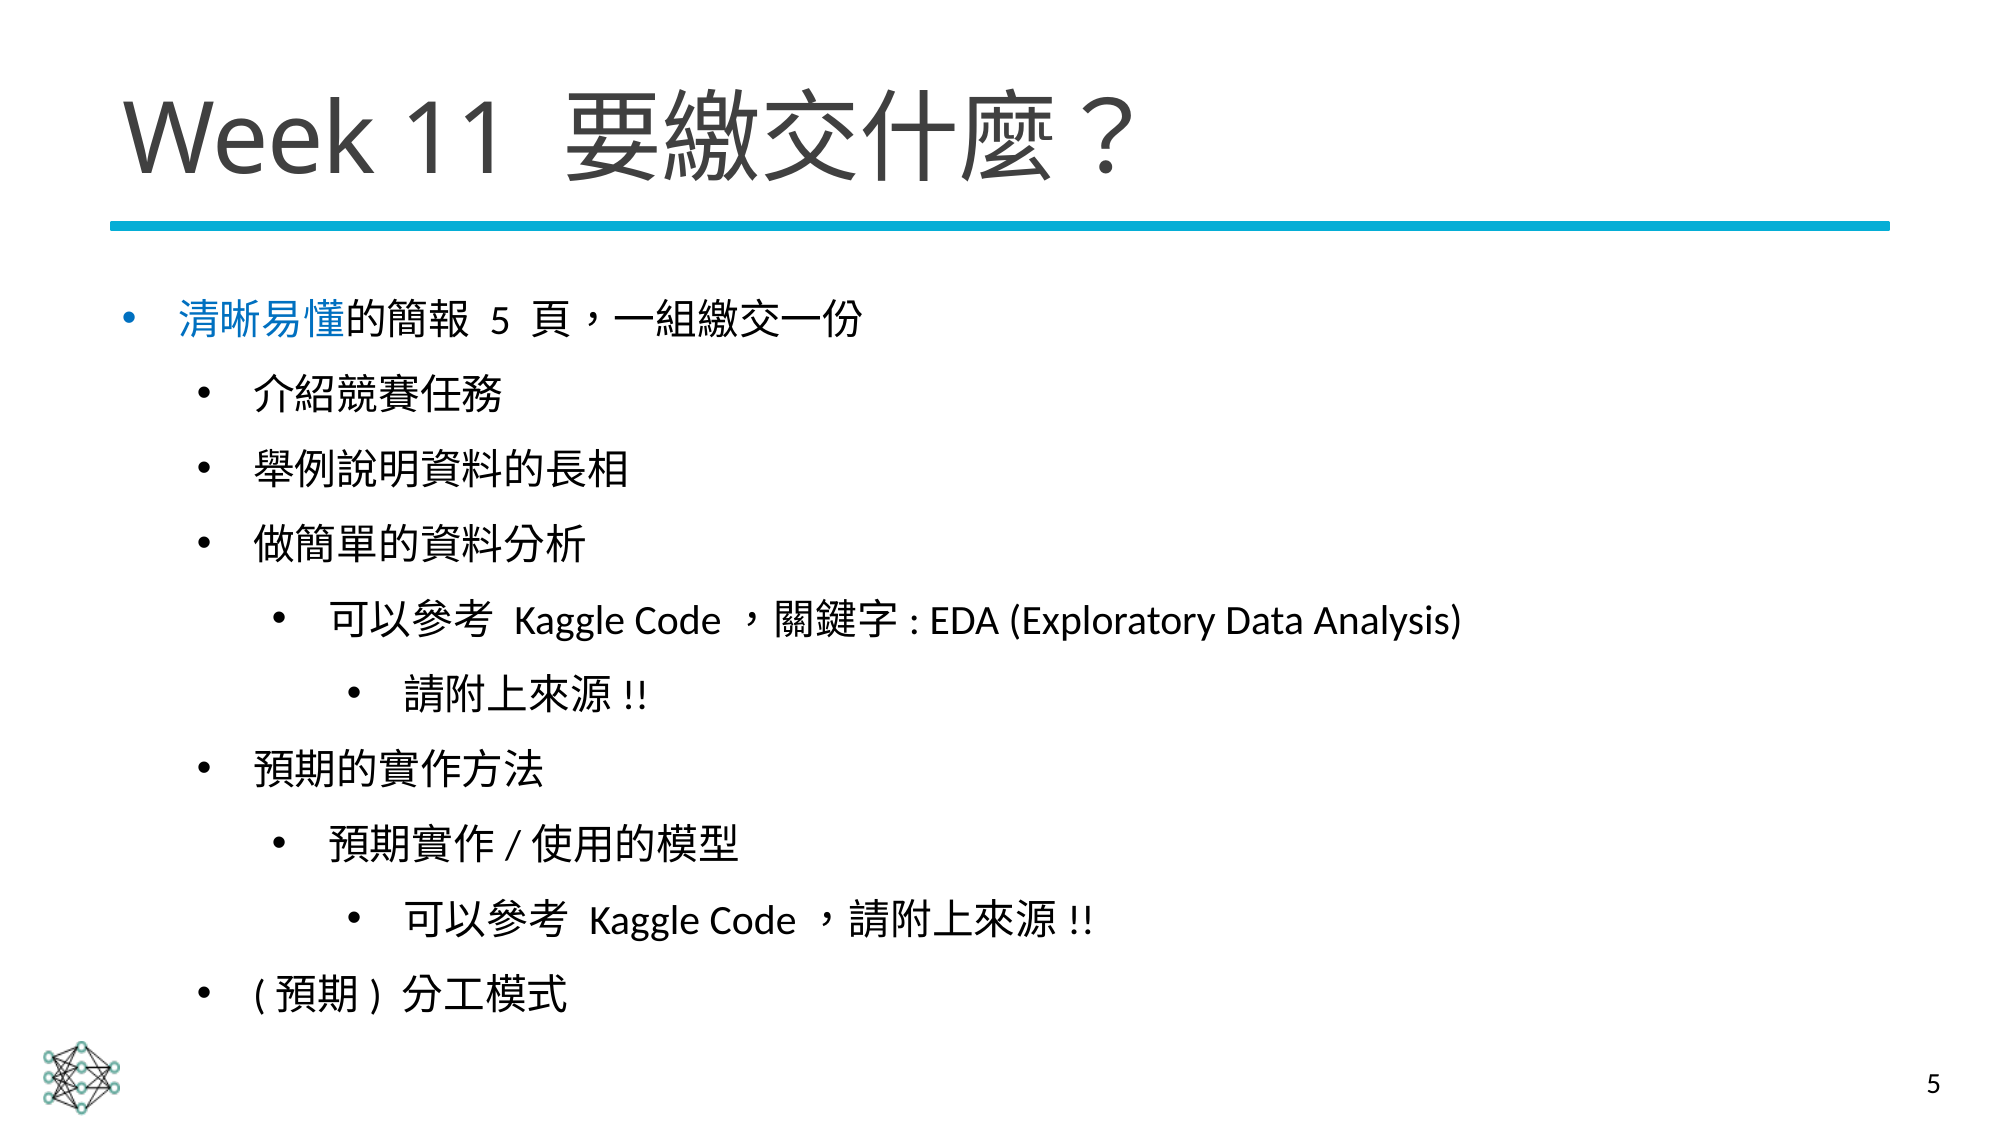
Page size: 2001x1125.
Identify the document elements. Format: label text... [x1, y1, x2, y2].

slide_number 5 [1740, 1052, 1957, 1113]
text_box 清晰易懂的簡報 5 頁，一組繳交一份 介紹競賽任務 舉例說明資料的長相 做簡單的資料分析 可以參考 Kaggle Code，關鍵字: EDA (Exploratory Data Analysis) 請附上來源!! 預期的實作方法 預期實作/使用的模型 可以參考 Kaggle Code，請附上來源!! (預期) 分工模式 [107, 260, 1899, 1025]
picture [43, 1041, 120, 1116]
title Week 11 要繳交什麼？ [107, 58, 1899, 228]
